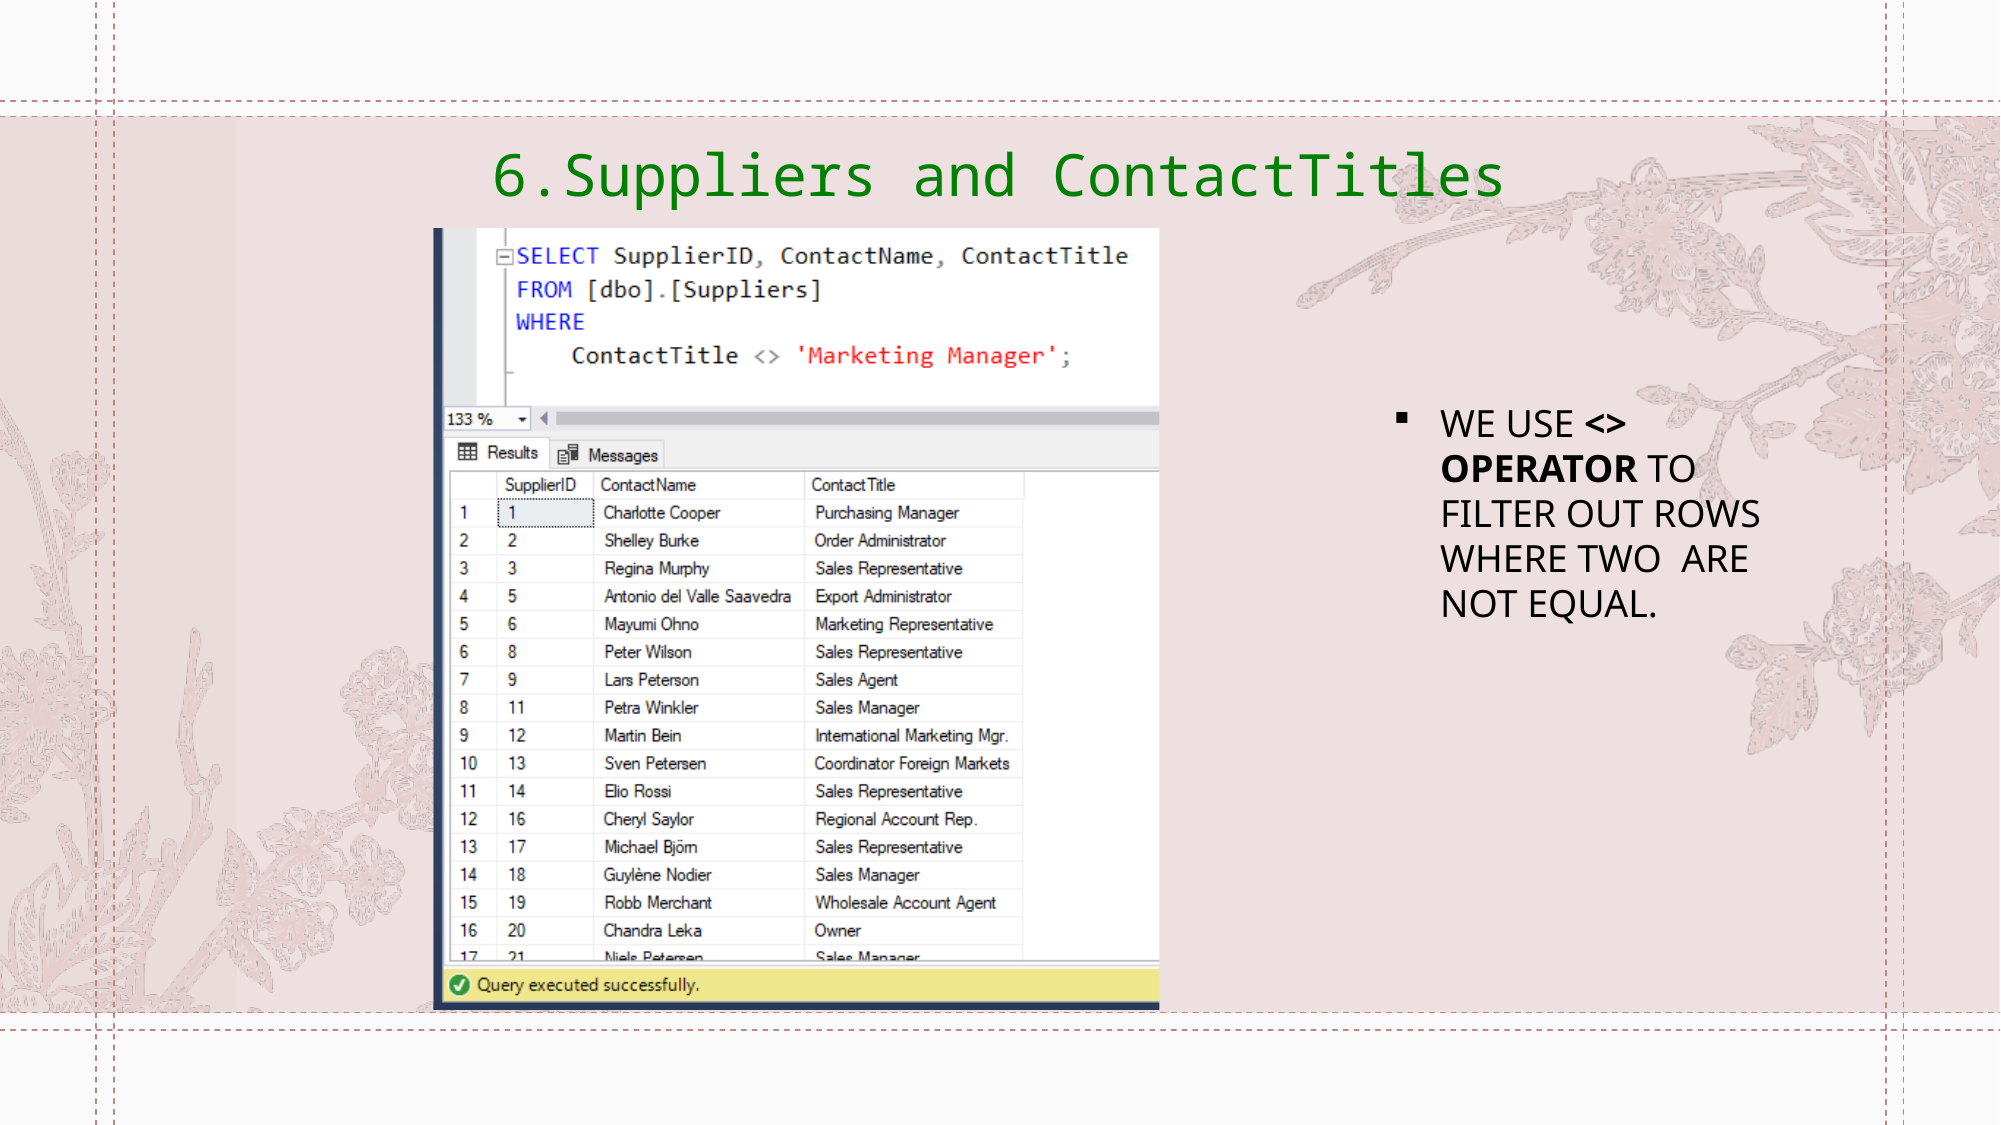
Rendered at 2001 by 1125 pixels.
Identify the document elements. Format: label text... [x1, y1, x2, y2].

title 6.Suppliers and ContactTitles [300, 125, 1700, 229]
picture [0, 228, 1160, 1013]
text_box WE USE <> OPERATOR TO FILTER OUT ROWS WHERE TWO ARE NOT EQUAL. [1378, 392, 1793, 633]
picture [1240, 116, 2000, 873]
